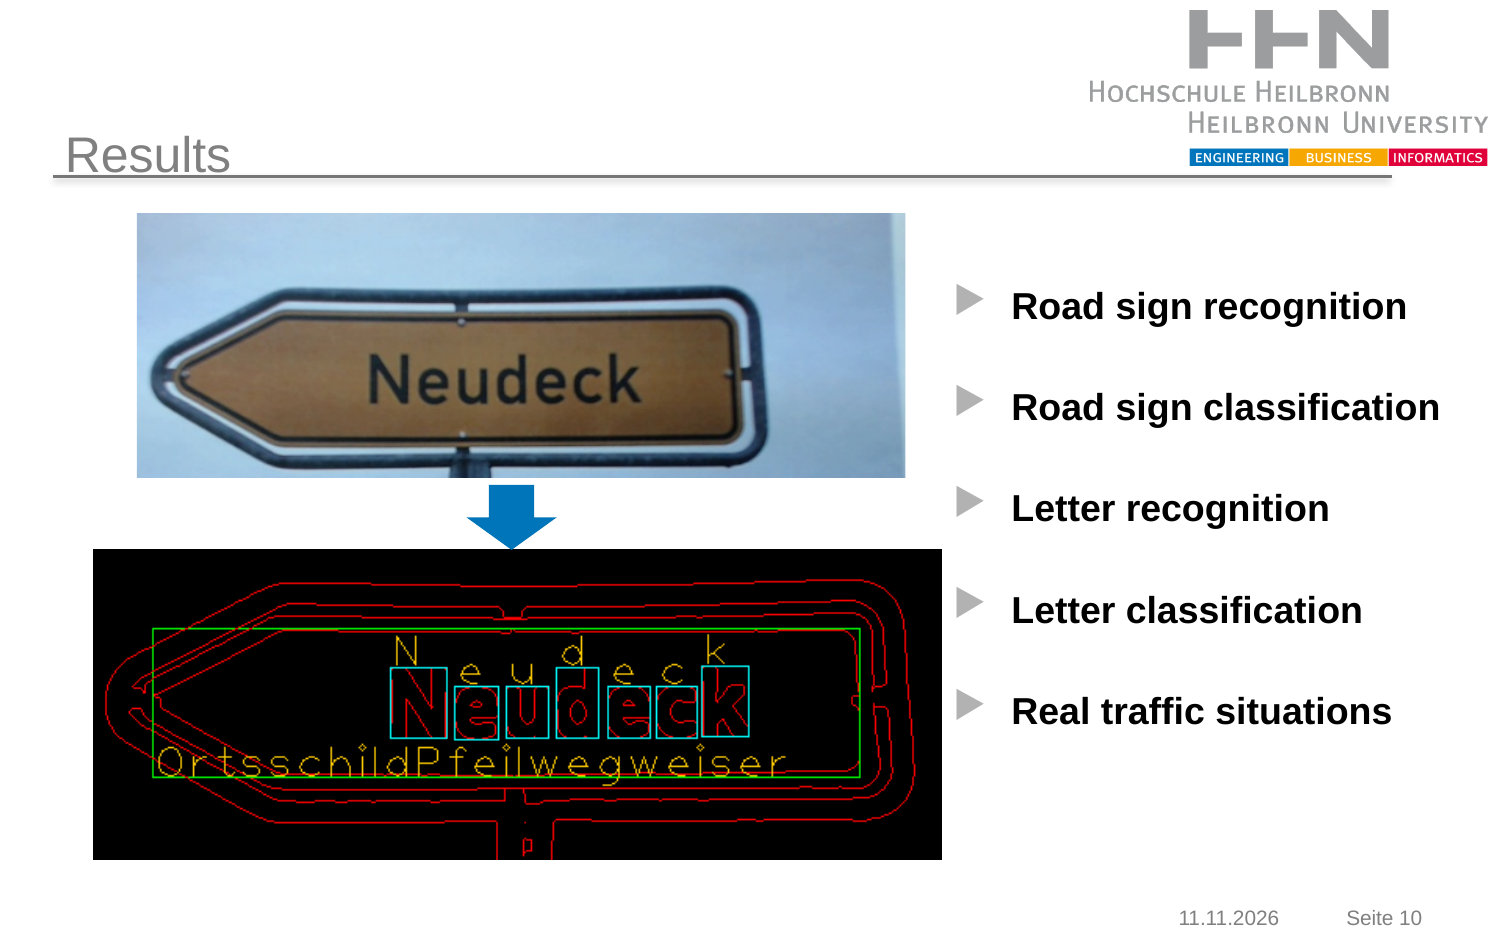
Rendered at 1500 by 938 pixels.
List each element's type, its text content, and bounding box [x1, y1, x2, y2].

picture [55, 549, 943, 860]
slide_number Seite 10 [1331, 896, 1493, 927]
title Results [64, 120, 1459, 186]
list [136, 207, 906, 479]
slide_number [1163, 897, 1299, 933]
picture [1090, 10, 1488, 166]
text_box [466, 486, 557, 548]
text_box Road sign recognition Road sign classification Letter recognition Letter classification Real traffic situations [953, 229, 1468, 806]
